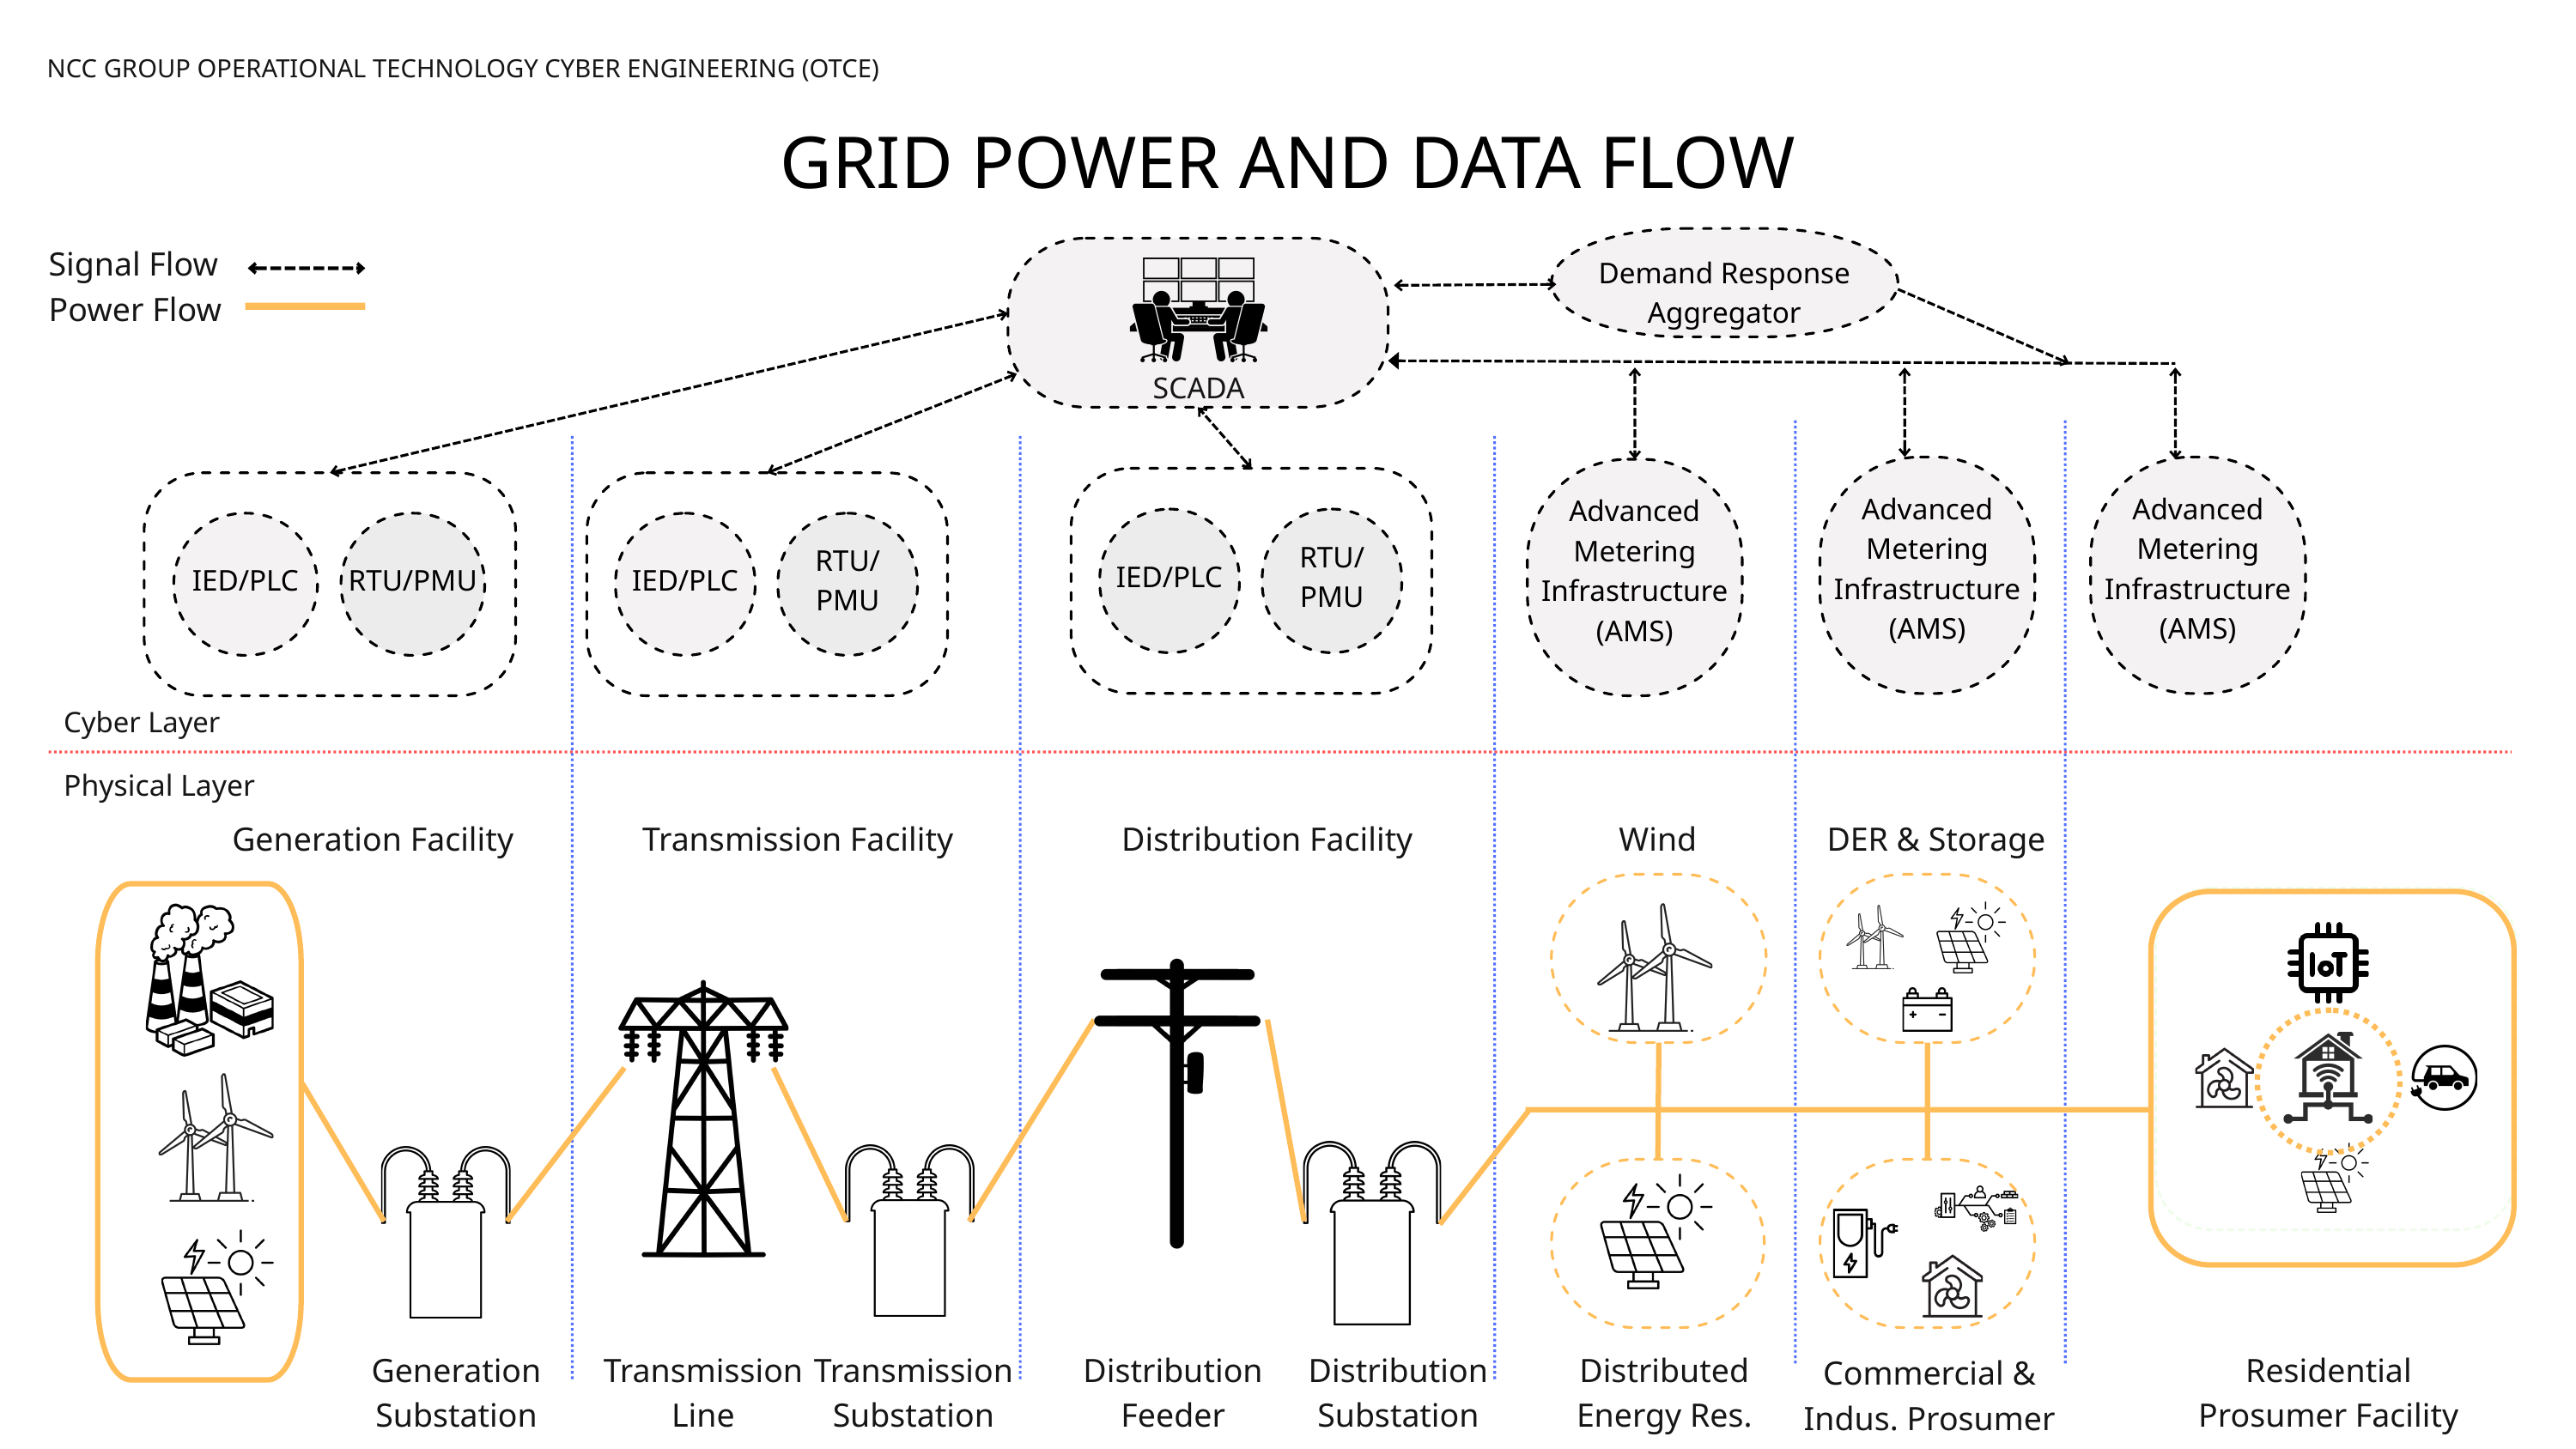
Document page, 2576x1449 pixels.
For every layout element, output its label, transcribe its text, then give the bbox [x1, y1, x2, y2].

text_box Transmission Facility [614, 812, 982, 858]
text_box Transmission Substation [798, 1343, 1030, 1434]
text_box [1007, 238, 1388, 408]
text_box Distribution Facility [1111, 812, 1424, 858]
text_box [2169, 367, 2182, 379]
text_box Transmission Line [587, 1343, 798, 1434]
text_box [1071, 468, 1432, 694]
text_box DistributionSubstation [1302, 1343, 1495, 1434]
text_box [1393, 351, 1401, 370]
text_box DER & Storage [1801, 812, 2072, 858]
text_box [1820, 874, 2035, 1043]
text_box GRID POWER AND DATA FLOW [0, 102, 2576, 203]
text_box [1820, 1159, 2035, 1328]
text_box Cyber Layer [64, 698, 475, 738]
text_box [1551, 874, 1767, 1043]
text_box [844, 1144, 975, 1317]
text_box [2155, 888, 2517, 892]
text_box Distributed Energy Res. [1548, 1343, 1781, 1434]
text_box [1551, 1159, 1765, 1328]
text_box [618, 979, 789, 1258]
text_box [143, 472, 516, 696]
text_box Residential Prosumer Facility [2190, 1343, 2468, 1434]
text_box [1903, 367, 1911, 379]
text_box Generation Substation [341, 1343, 573, 1434]
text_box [2150, 891, 2515, 1265]
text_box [586, 472, 948, 696]
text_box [1551, 208, 1899, 371]
text_box Distribution Feeder [1057, 1343, 1289, 1434]
text_box [380, 1146, 511, 1319]
text_box Physical Layer [64, 761, 484, 803]
text_box Generation Facility [232, 812, 573, 858]
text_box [97, 883, 301, 1380]
text_box [1094, 958, 1261, 1249]
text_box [2090, 457, 2306, 694]
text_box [1820, 457, 2035, 694]
text_box Wind [1542, 812, 1774, 858]
text_box [1303, 1141, 1442, 1325]
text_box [1527, 458, 1743, 696]
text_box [48, 240, 412, 324]
text_box NCC GROUP OPERATIONAL TECHNOLOGY CYBER ENGINEERING (OTCE) [46, 47, 1020, 83]
text_box Commercial & Indus. Prosumer [1794, 1346, 2066, 1437]
